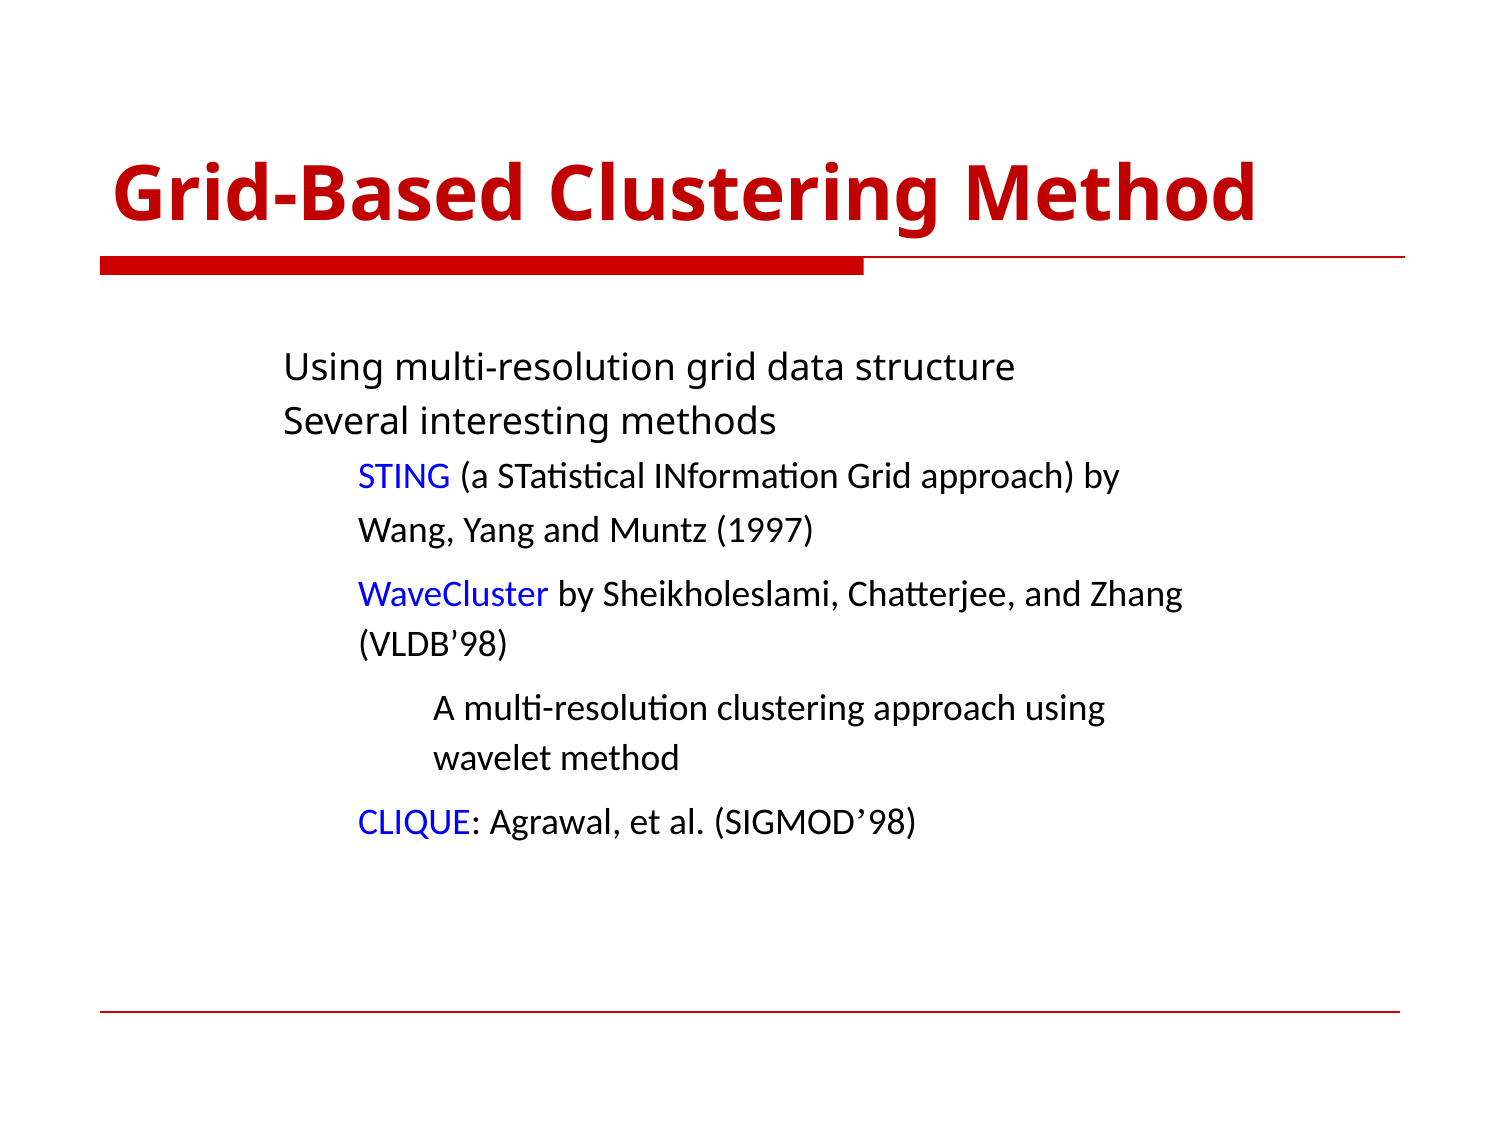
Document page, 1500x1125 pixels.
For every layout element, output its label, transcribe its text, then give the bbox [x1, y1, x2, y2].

list Using multi-resolution grid data structure Several interesting methods STING (a STatistical INformation Grid approach) by Wang, Yang and Muntz (1997) WaveCluster by Sheikholeslami, Chatterjee, and Zhang (VLDB’98) A multi-resolution clustering approach using wavelet method CLIQUE: Agrawal, et al. (SIGMOD’98) [271, 328, 1229, 929]
title Grid-Based Clustering Method [99, 137, 1400, 242]
